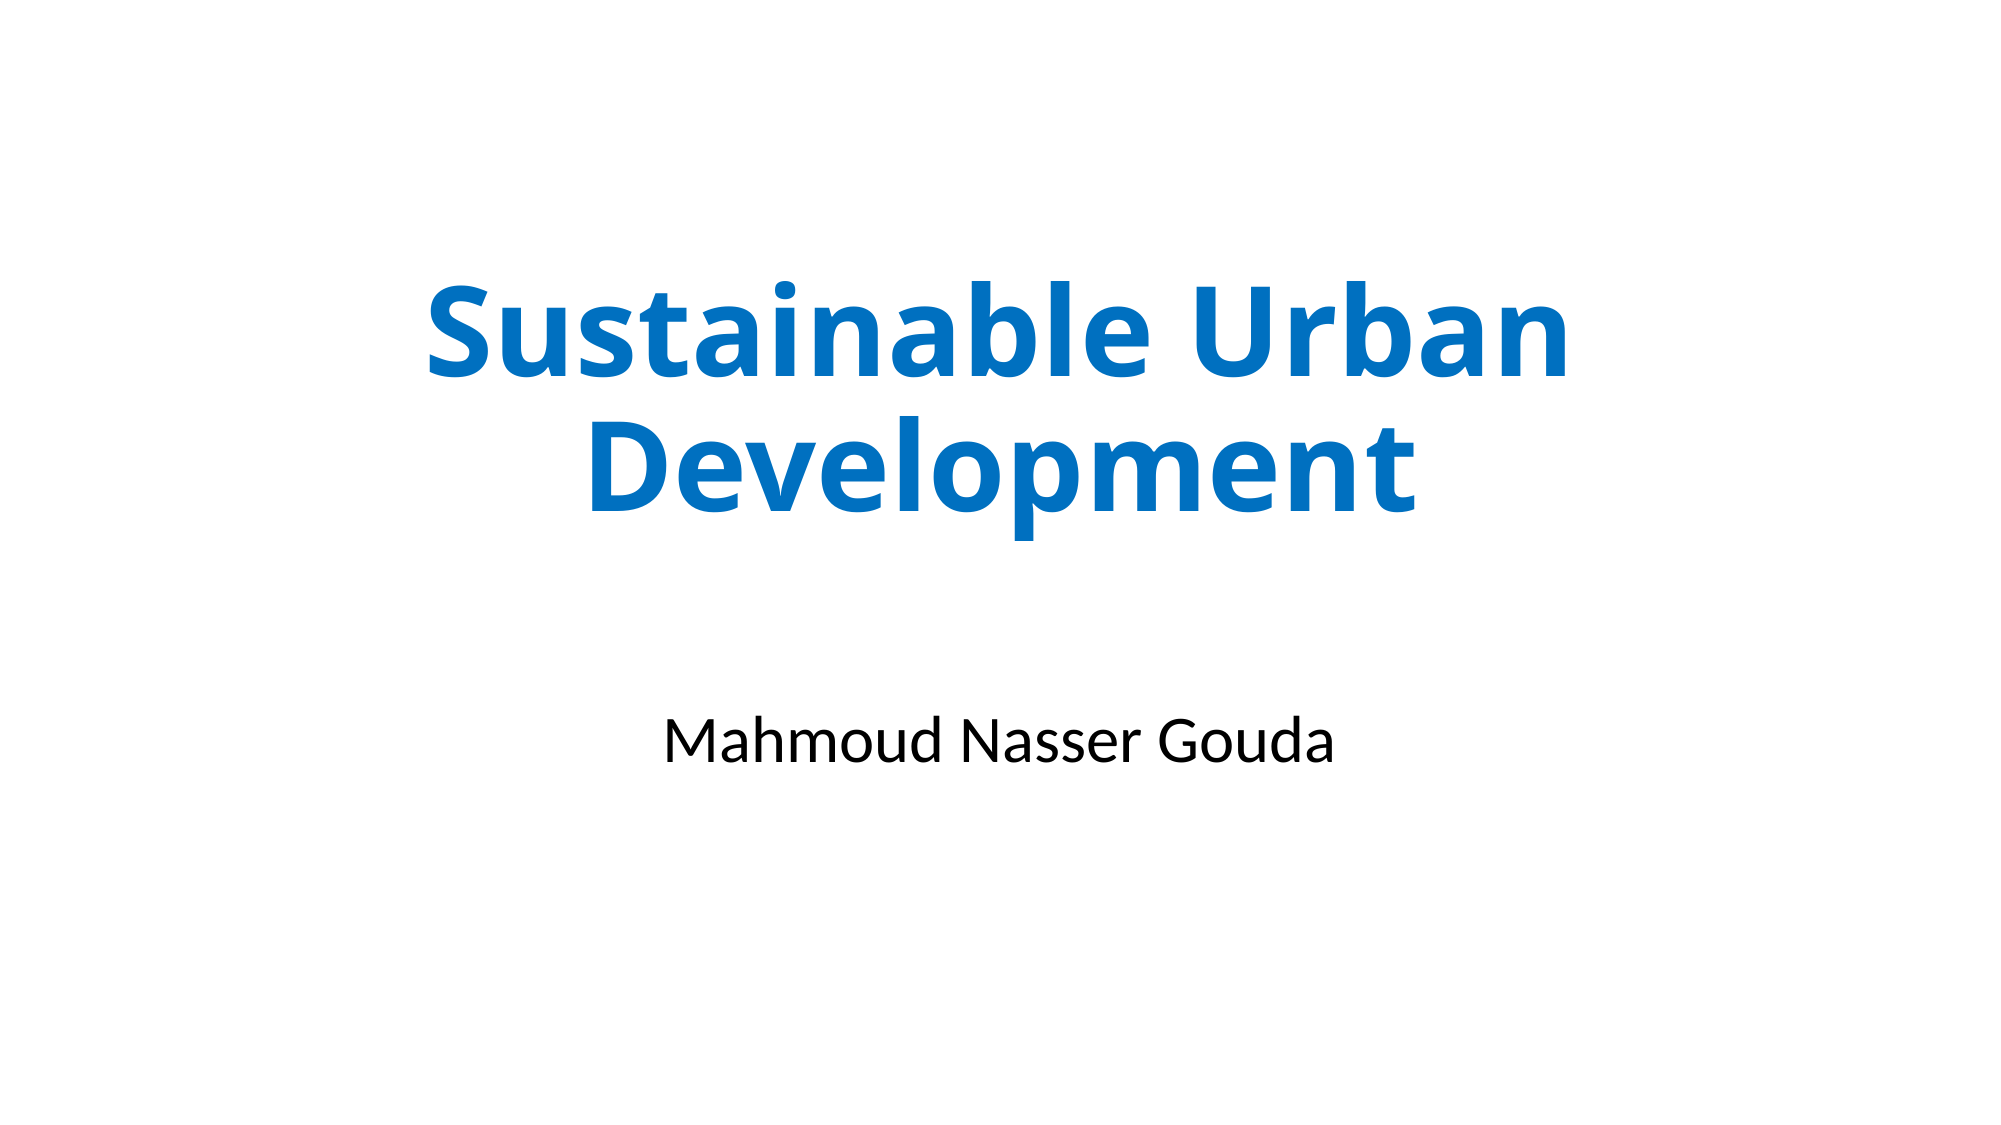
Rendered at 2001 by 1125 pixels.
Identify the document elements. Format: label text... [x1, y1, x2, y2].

subtitle Mahmoud Nasser Gouda [249, 697, 1750, 902]
title Sustainable Urban Development [130, 308, 1870, 547]
